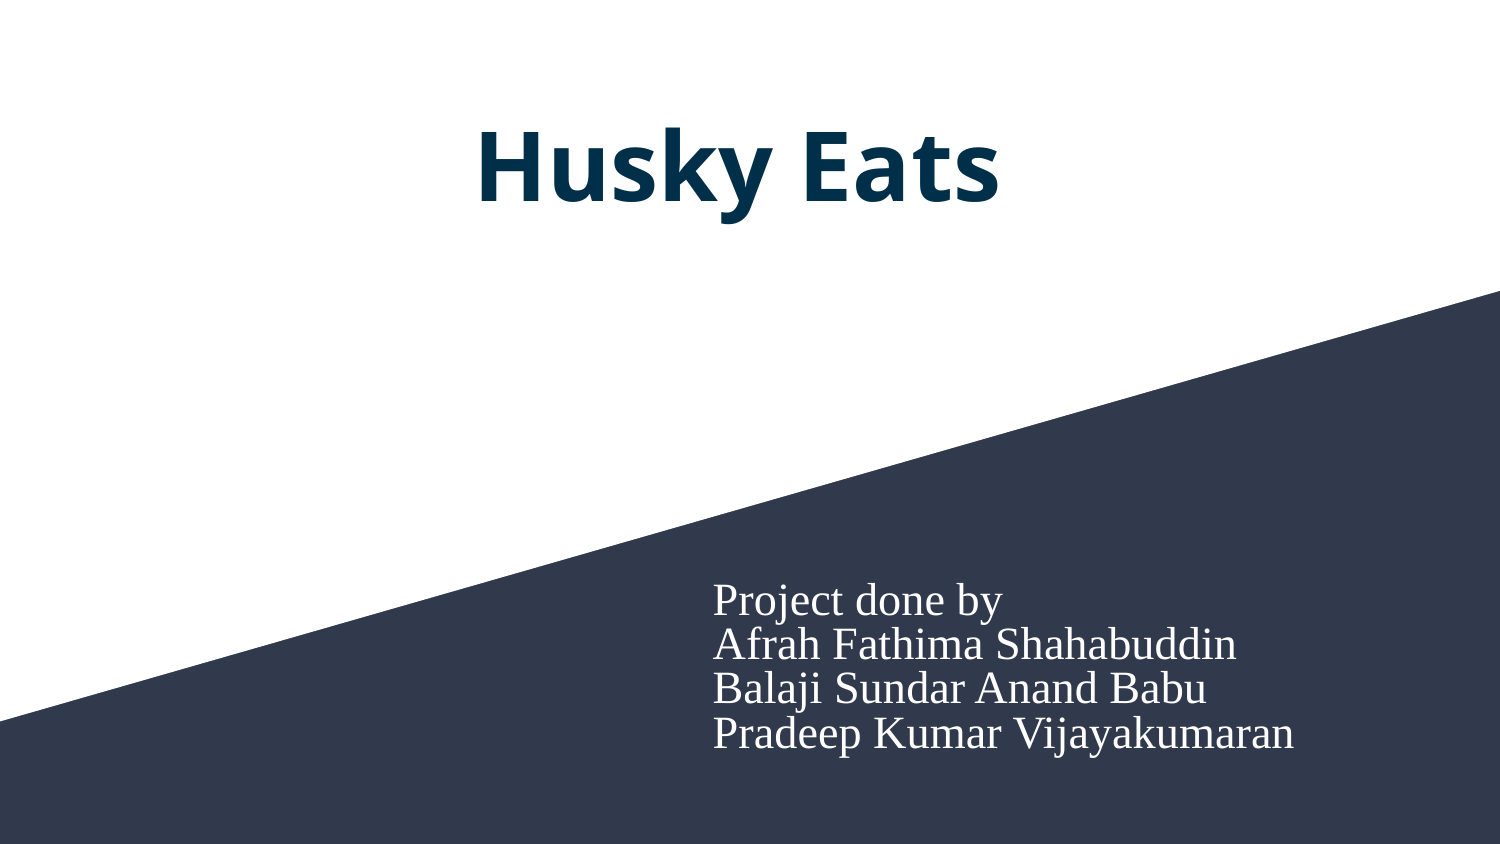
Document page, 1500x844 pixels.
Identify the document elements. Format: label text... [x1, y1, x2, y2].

title Husky Eats [200, 90, 1300, 197]
subtitle Project done by Afrah Fathima Shahabuddin Balaji Sundar Anand Babu Pradeep Kumar Vijayakumaran [697, 564, 1394, 686]
